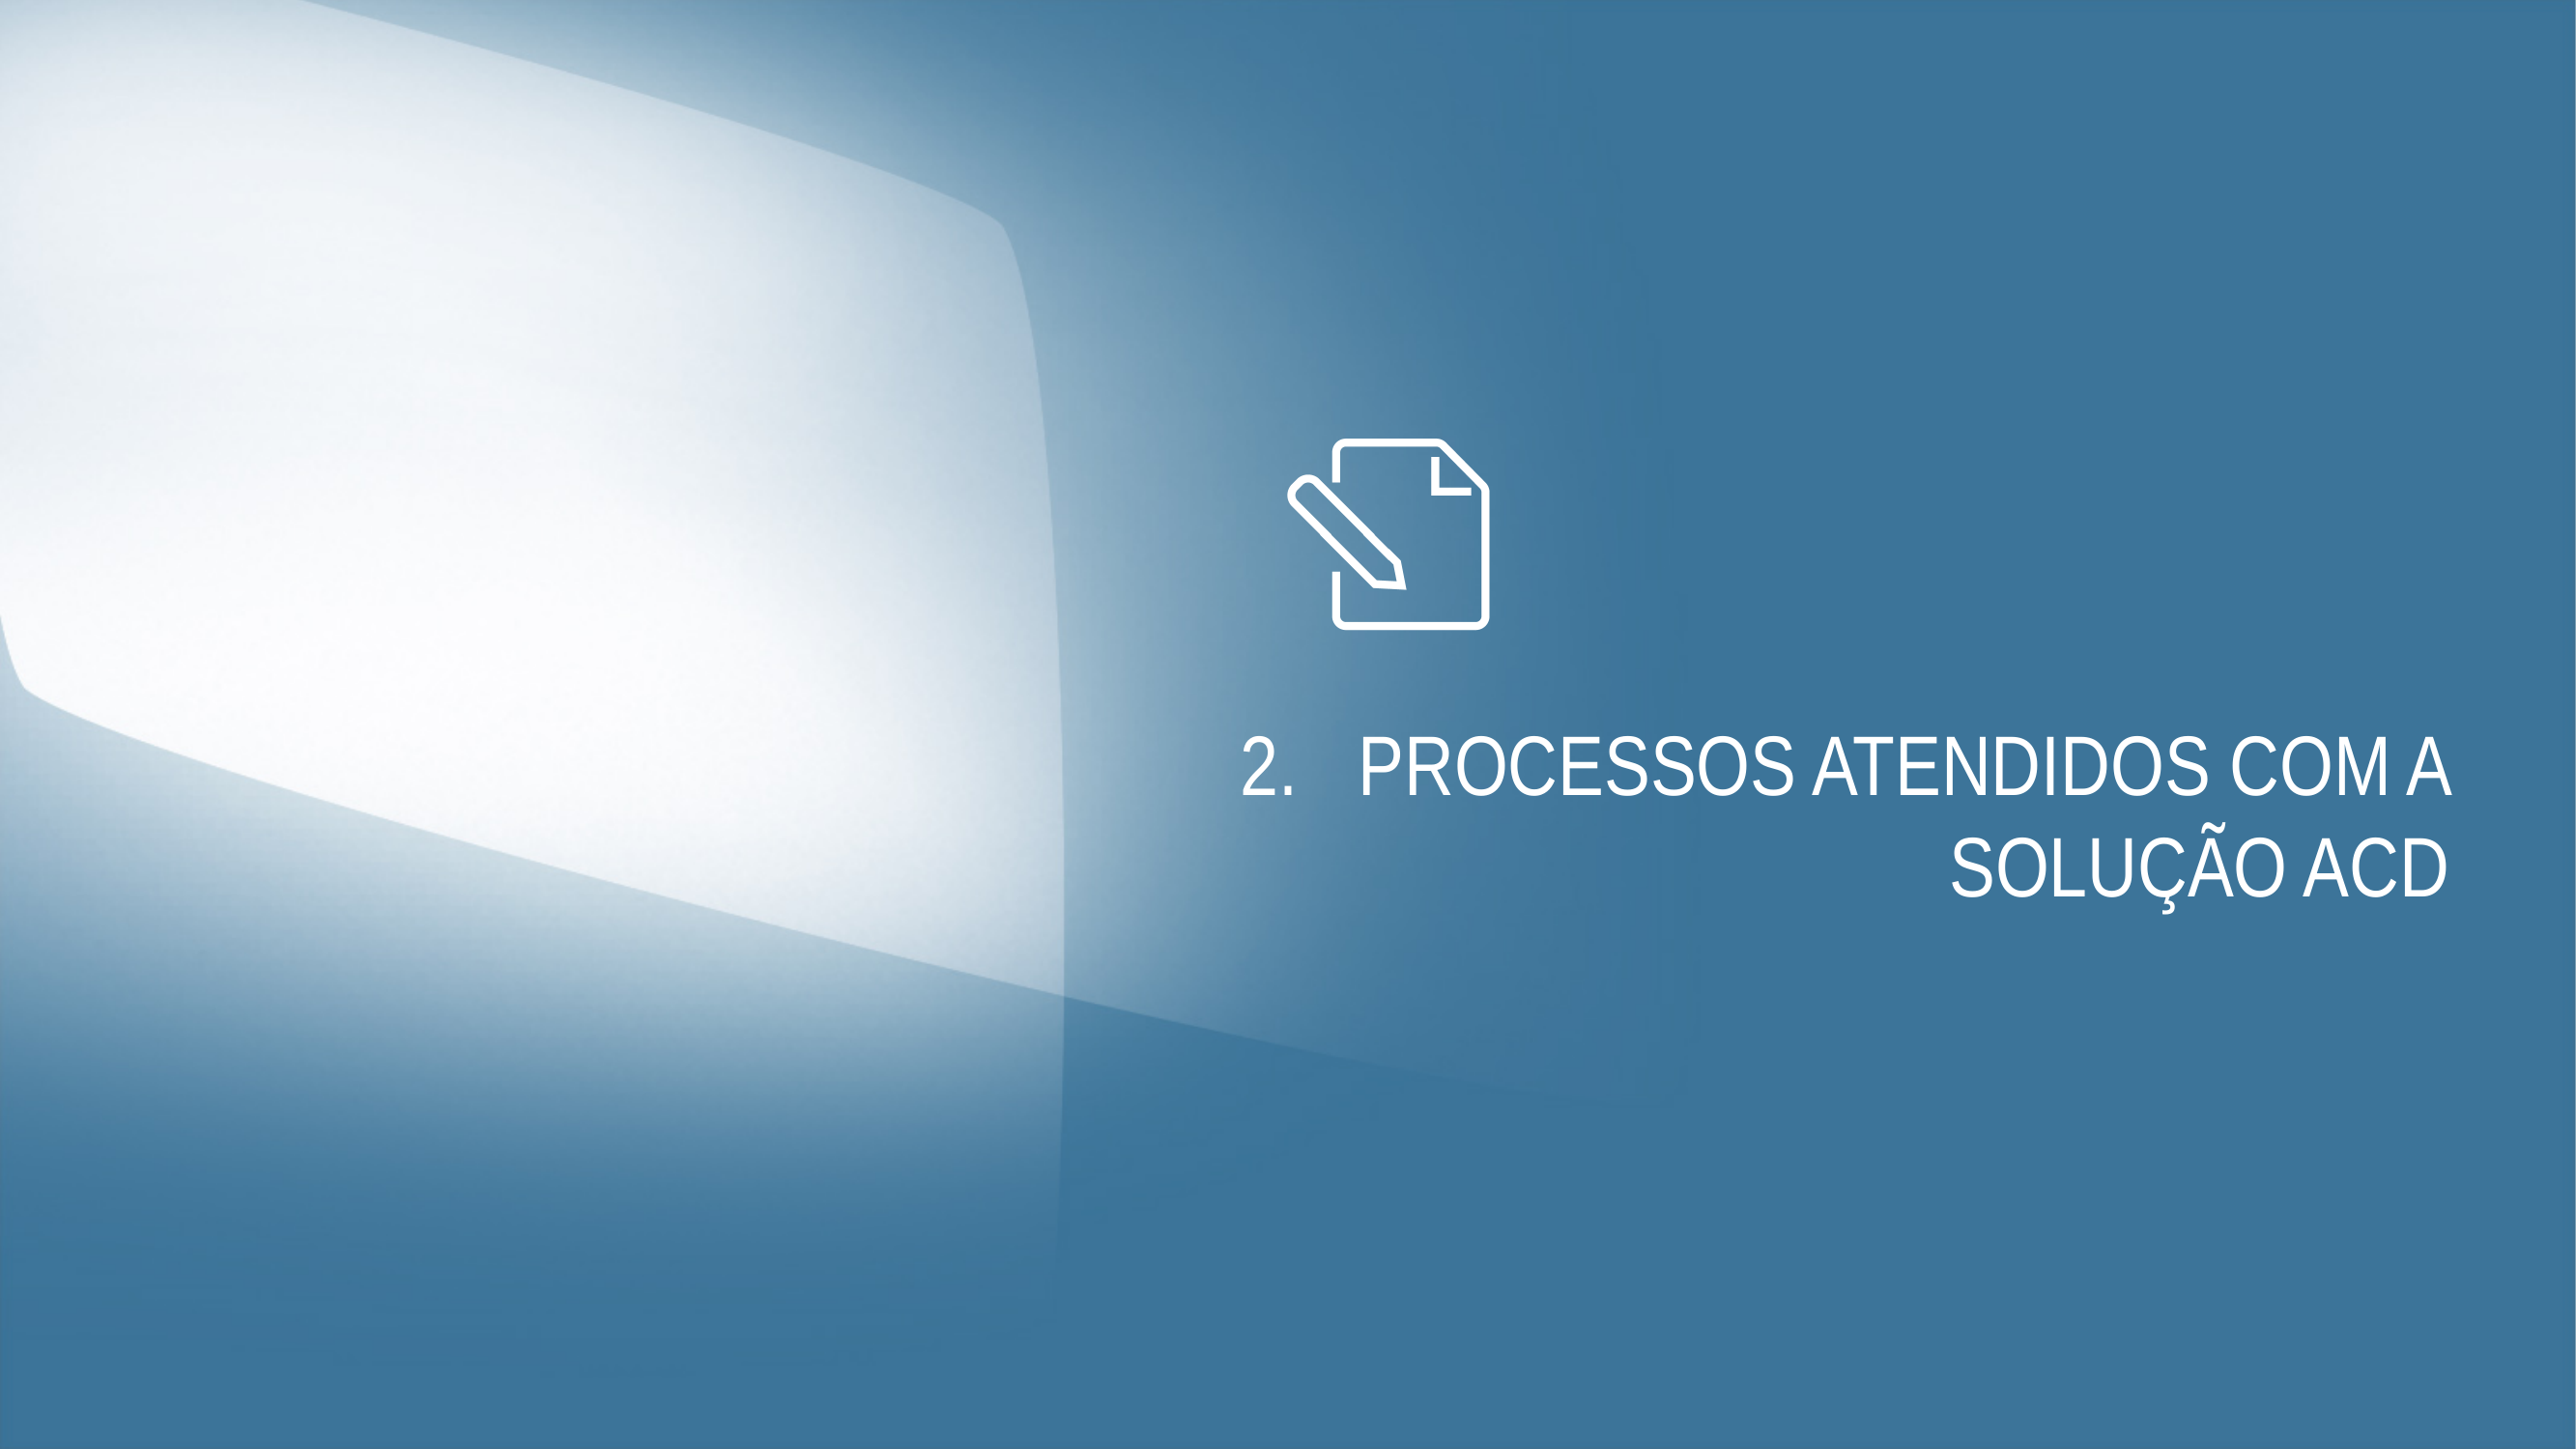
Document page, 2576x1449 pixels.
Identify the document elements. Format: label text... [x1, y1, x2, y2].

picture [0, 0, 2576, 1449]
text_box PROCESSOS ATENDIDOS COM A SOLUÇÃO ACD [1072, 703, 2464, 922]
